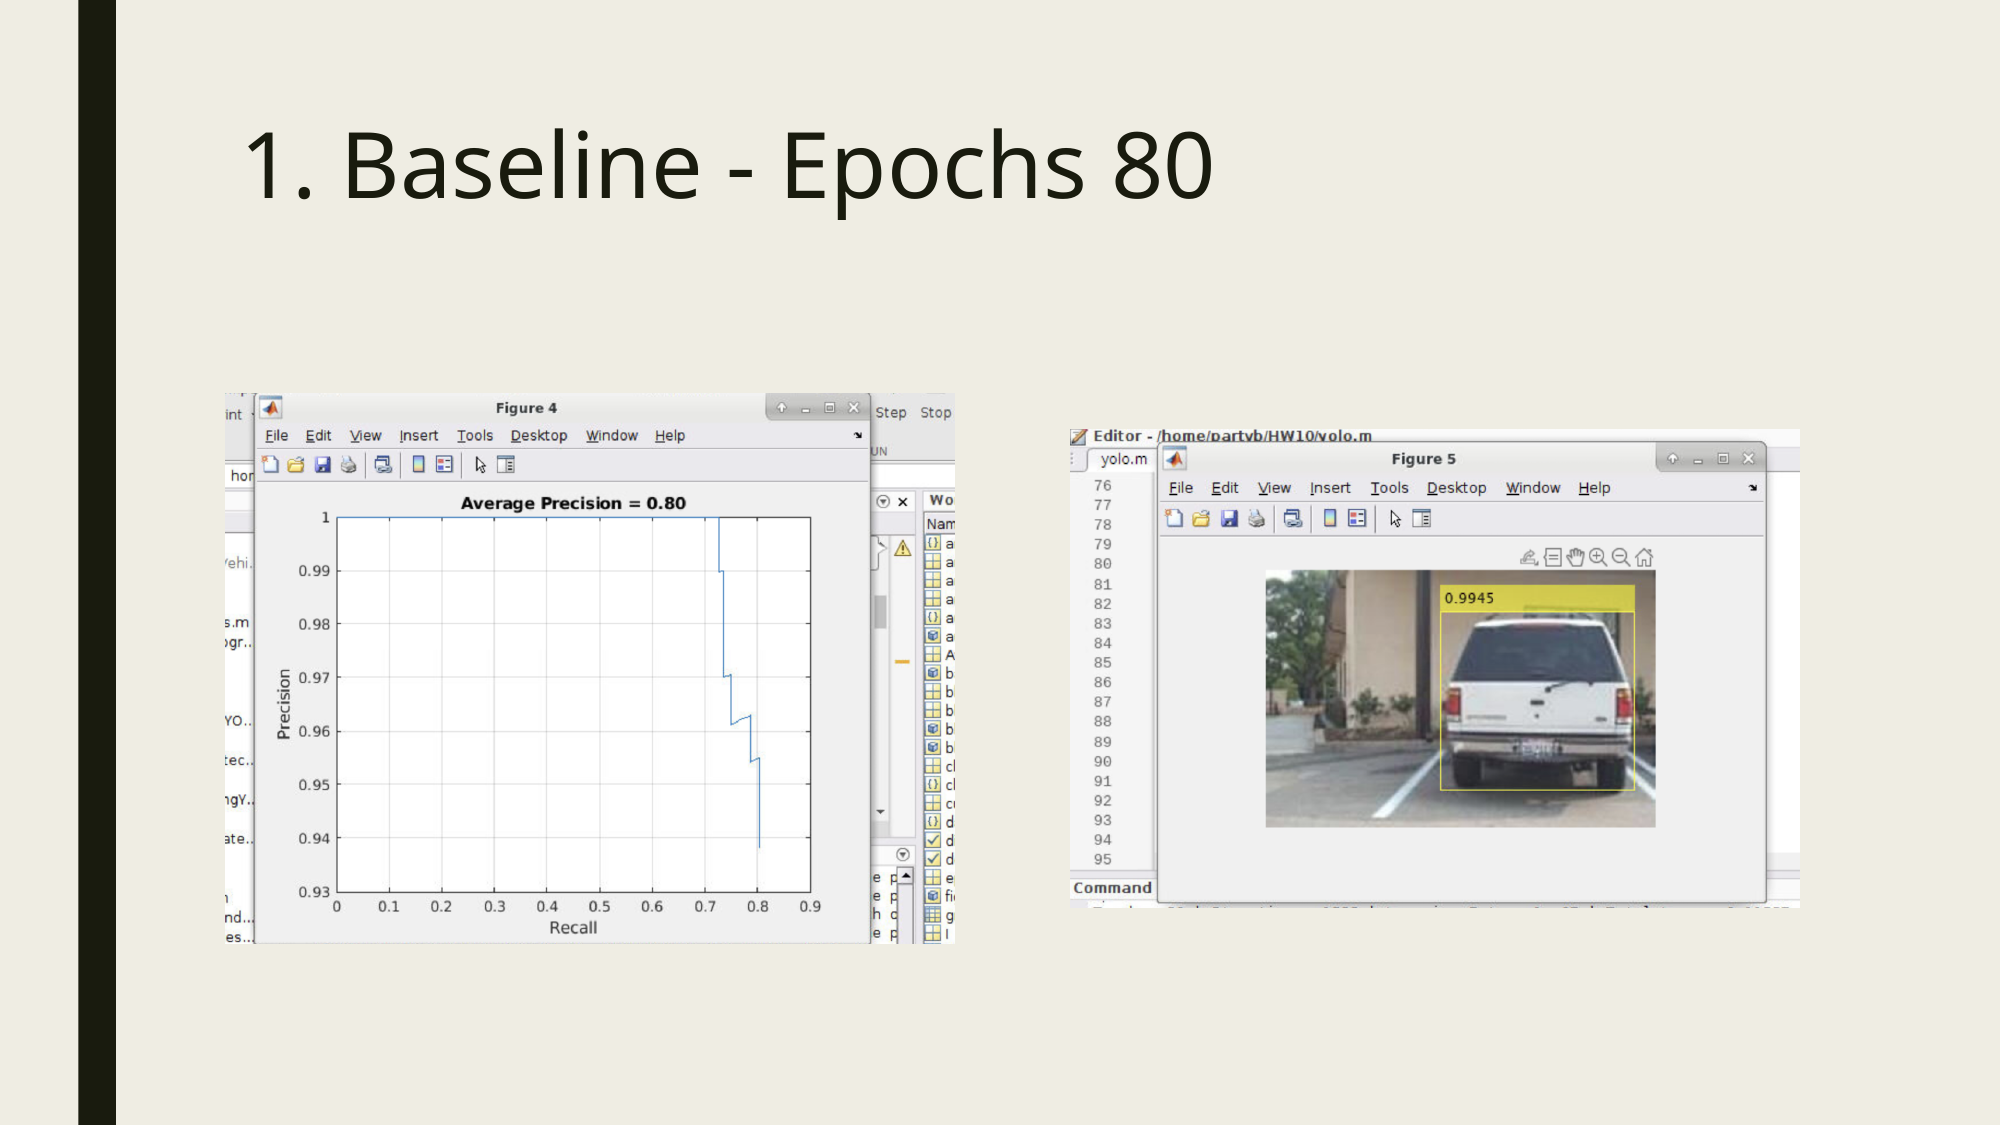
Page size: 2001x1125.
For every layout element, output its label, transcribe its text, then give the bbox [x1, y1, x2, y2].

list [1070, 429, 1800, 908]
title 1. Baseline - Epochs 80 [225, 112, 1800, 357]
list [224, 393, 955, 944]
